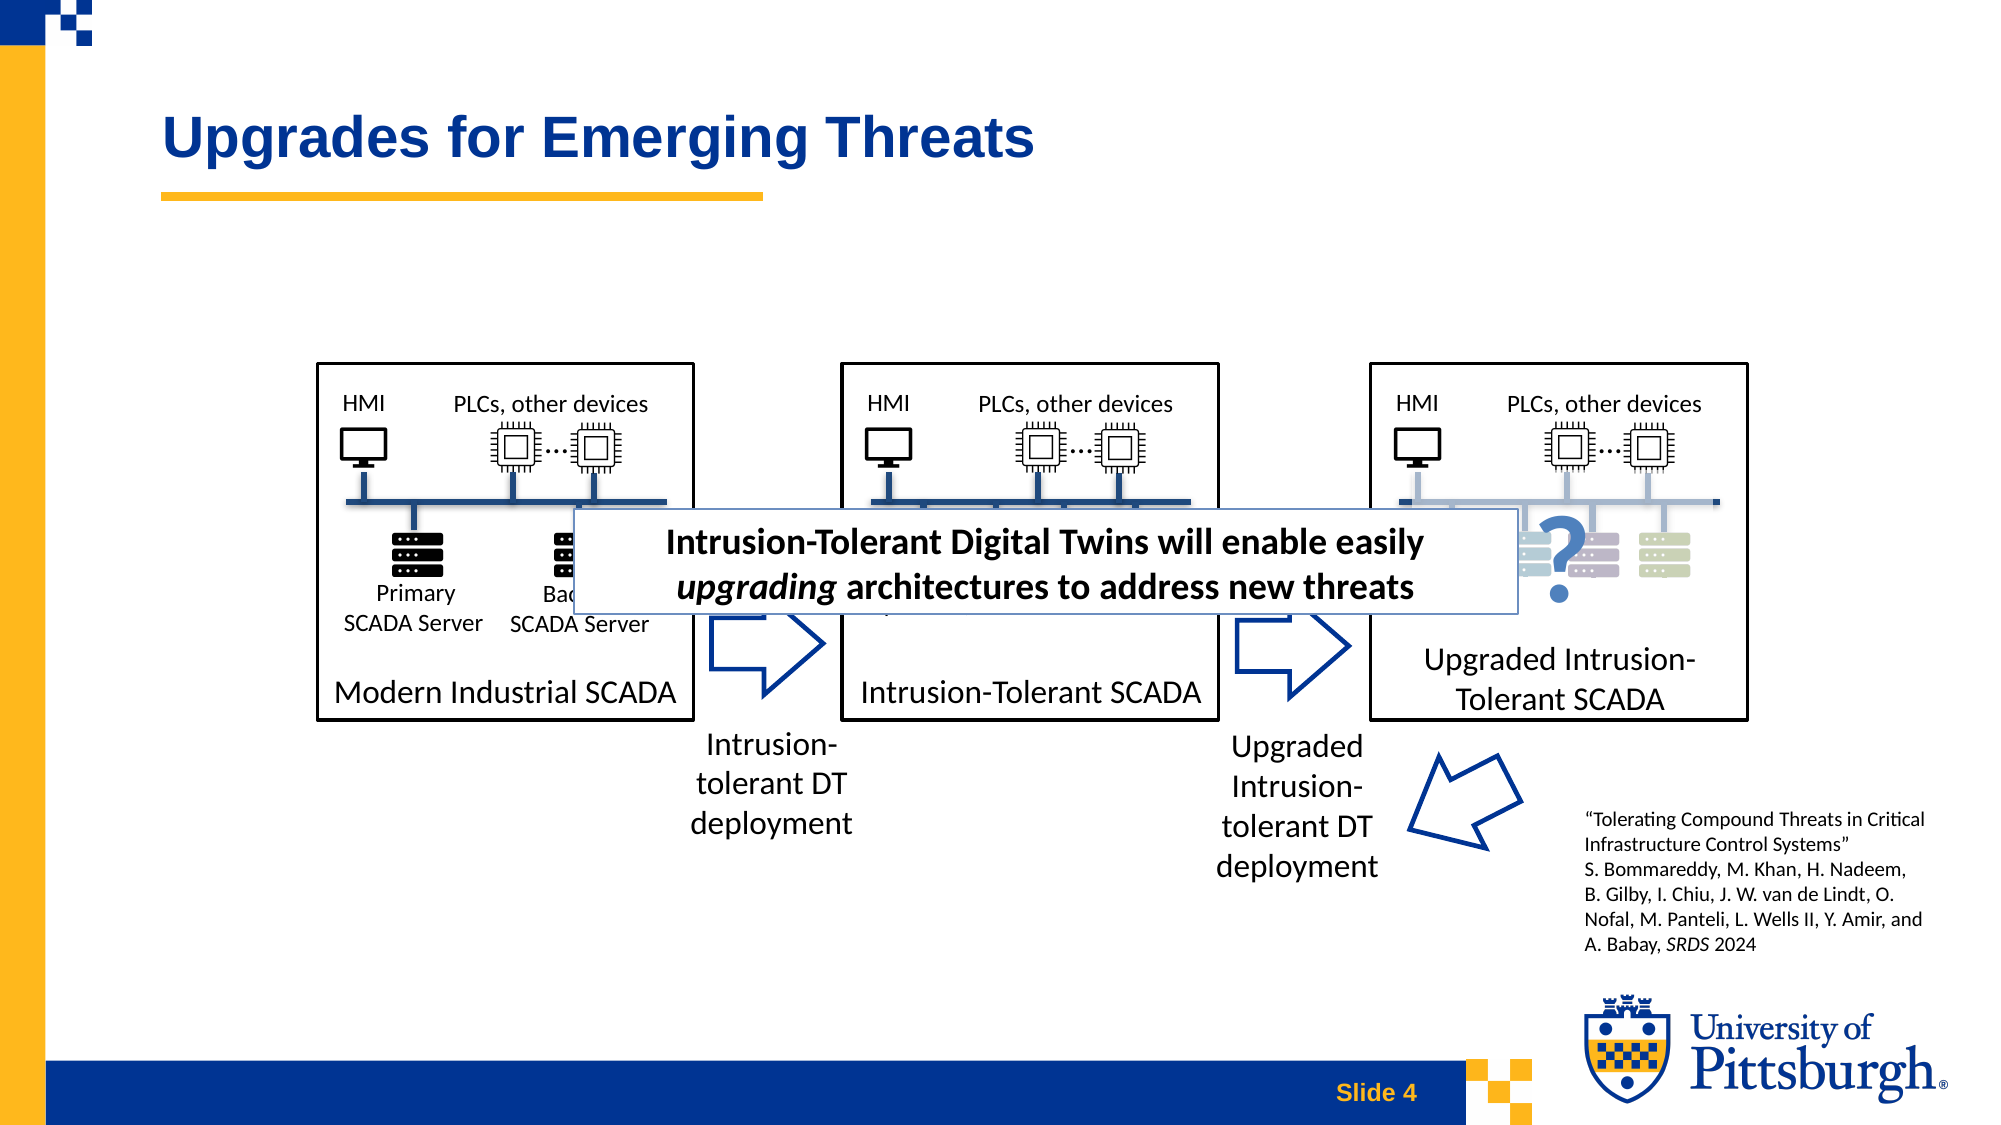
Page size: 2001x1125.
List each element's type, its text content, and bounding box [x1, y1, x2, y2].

text_box Upgraded Intrusion-tolerant DT deployment [1170, 716, 1425, 892]
text_box Intrusion-tolerant DT deployment [645, 714, 899, 849]
slide_number Slide 4 [982, 1061, 1433, 1122]
text_box [710, 615, 824, 696]
picture [46, 0, 92, 46]
text_box [1408, 755, 1522, 850]
list Upgrades for Emerging Threats [162, 99, 1928, 218]
text_box “Tolerating Compound Threats in Critical Infrastructure Control Systems” S. Bommareddy, M. Khan, H. Nadeem, B. Gilby, I. Chiu, J. W. van de Lindt, O. Nofal, M. Panteli, L. Wells II, Y. Amir, and A. Babay, SRDS 2024 [1569, 798, 1943, 964]
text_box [1368, 363, 1753, 726]
text_box Intrusion-Tolerant Digital Twins will enable easily upgrading architectures to address new threats [694, 509, 838, 615]
picture [1466, 1059, 1532, 1125]
text_box [1236, 615, 1350, 699]
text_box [838, 363, 1226, 720]
text_box Intrusion-Tolerant Digital Twins will enable easily upgrading architectures to address new threats [1226, 509, 1368, 615]
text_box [317, 363, 694, 720]
picture [1577, 991, 1955, 1109]
